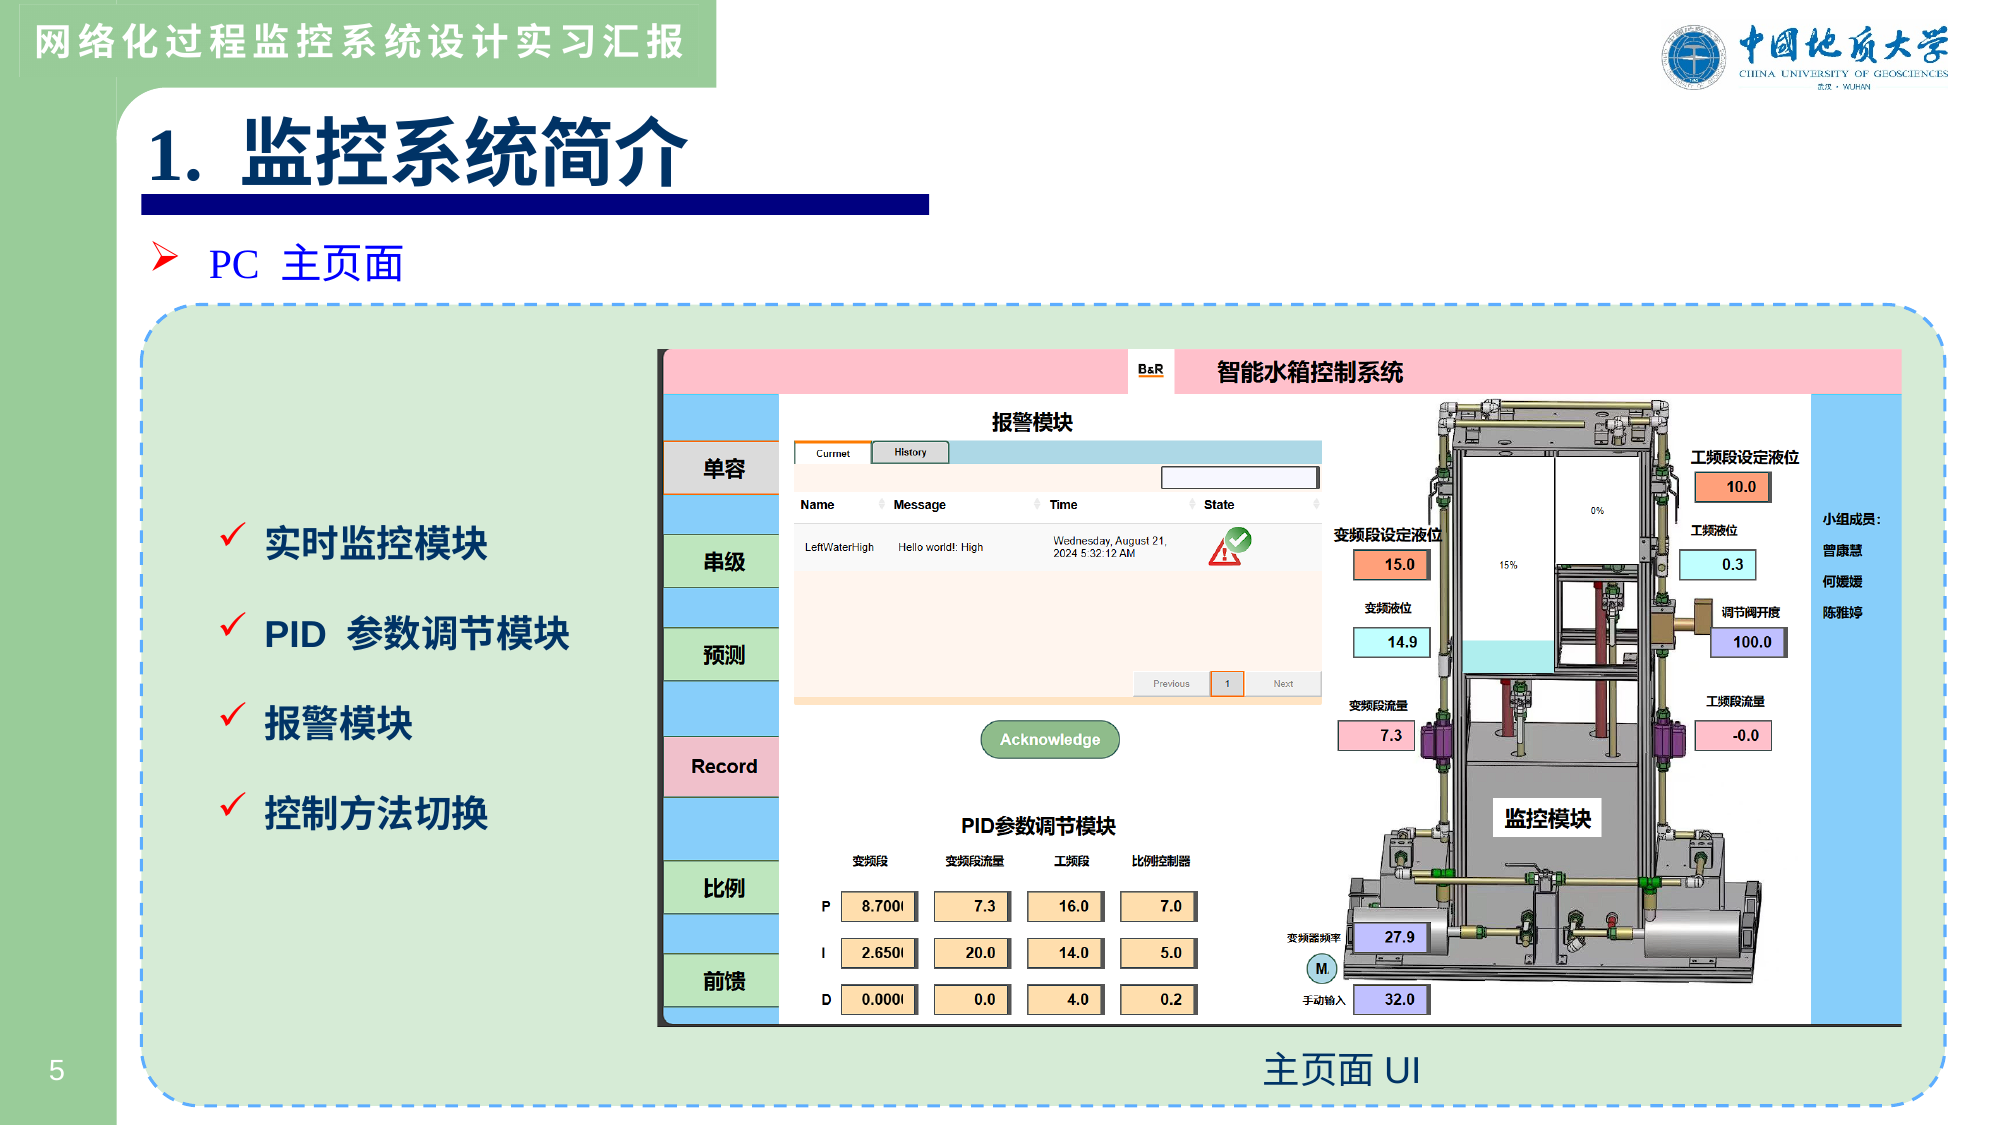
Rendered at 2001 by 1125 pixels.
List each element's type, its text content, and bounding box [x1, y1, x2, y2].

picture [1661, 19, 1948, 90]
picture [20, 5, 698, 77]
text_box [141, 304, 1945, 1106]
text_box PC 主页面 [134, 219, 447, 295]
text_box 1. 监控系统简介 [132, 98, 1012, 204]
text_box 主页面UI [1248, 1038, 1485, 1099]
text_box 实时监控模块 PID 参数调节模块 报警模块 控制方法切换 [202, 467, 652, 843]
picture [657, 348, 1902, 1027]
slide_number 5 [0, 1038, 115, 1094]
